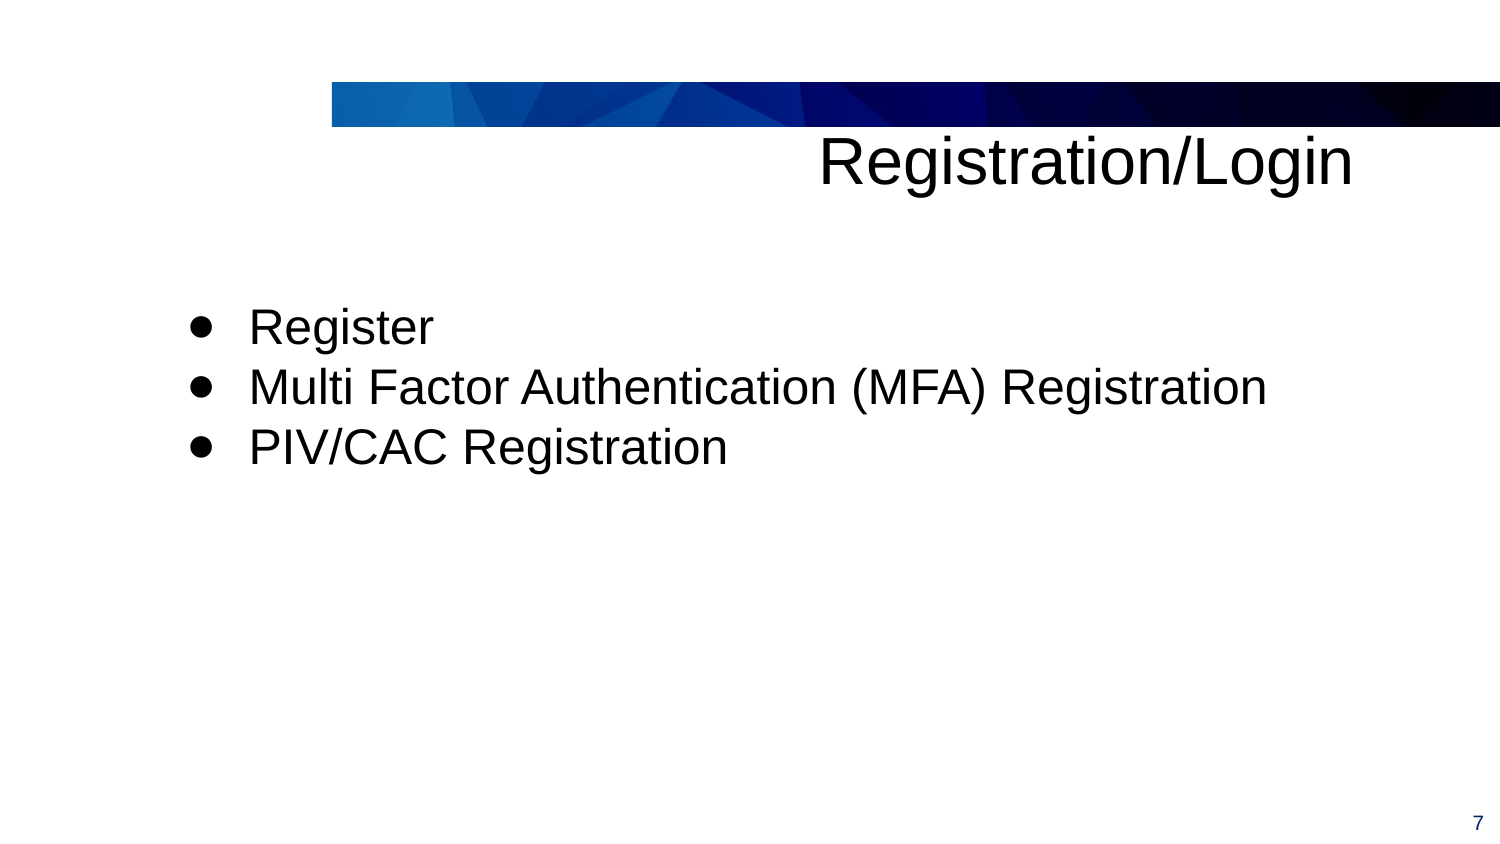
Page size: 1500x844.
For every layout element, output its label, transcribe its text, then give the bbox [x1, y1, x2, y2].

text_box Register Multi Factor Authentication (MFA) Registration PIV/CAC Registration [158, 279, 1304, 490]
text_box Registration/Login [112, 105, 1387, 211]
picture [331, 82, 1500, 127]
